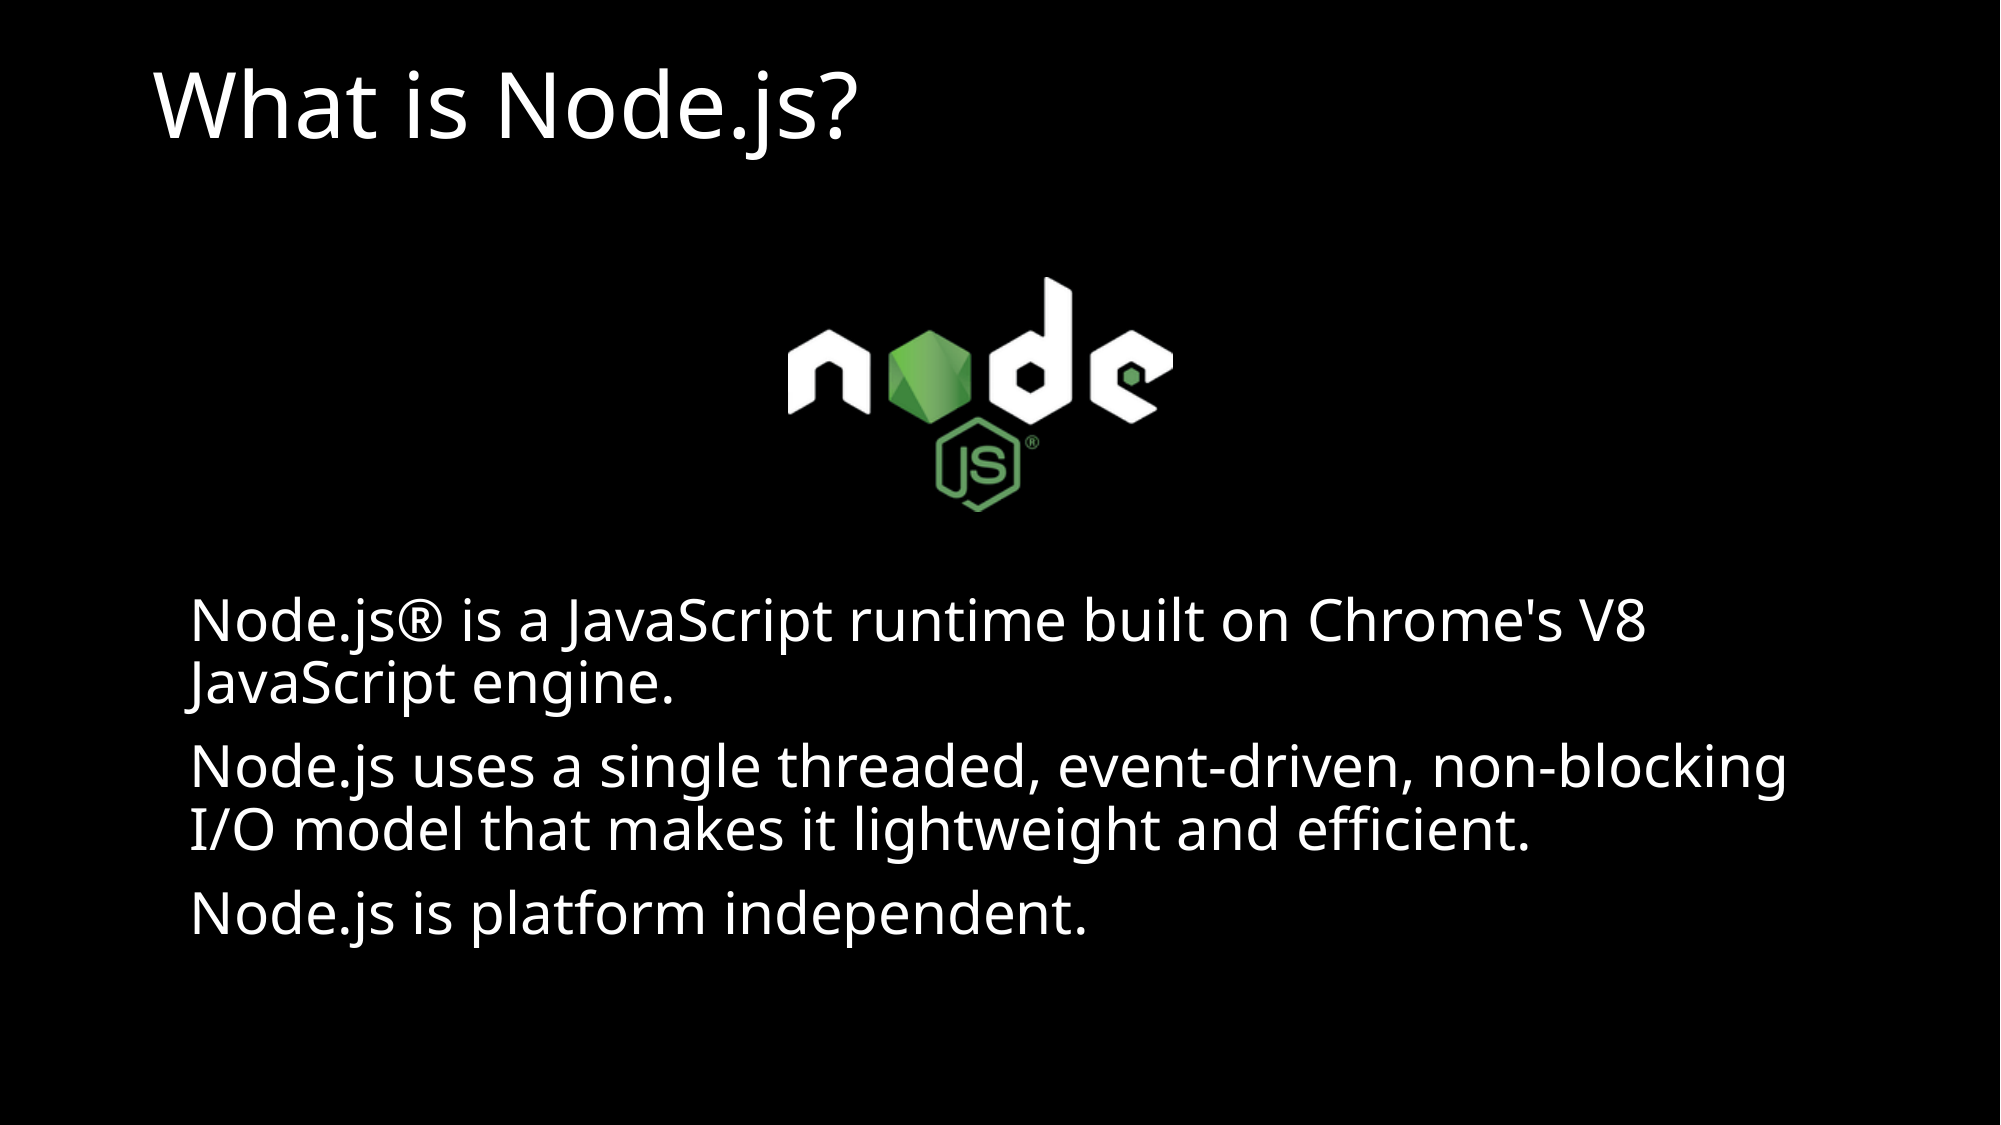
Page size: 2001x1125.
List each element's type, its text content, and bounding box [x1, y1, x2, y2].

list Node.js® is a JavaScript runtime built on Chrome's V8 JavaScript engine. Node.js uses a single threaded, event-driven, non-blocking I/O model that makes it lightweight and efficient. Node.js is platform independent. [174, 583, 1884, 994]
picture [788, 277, 1173, 513]
title What is Node.js? [137, 0, 1863, 218]
